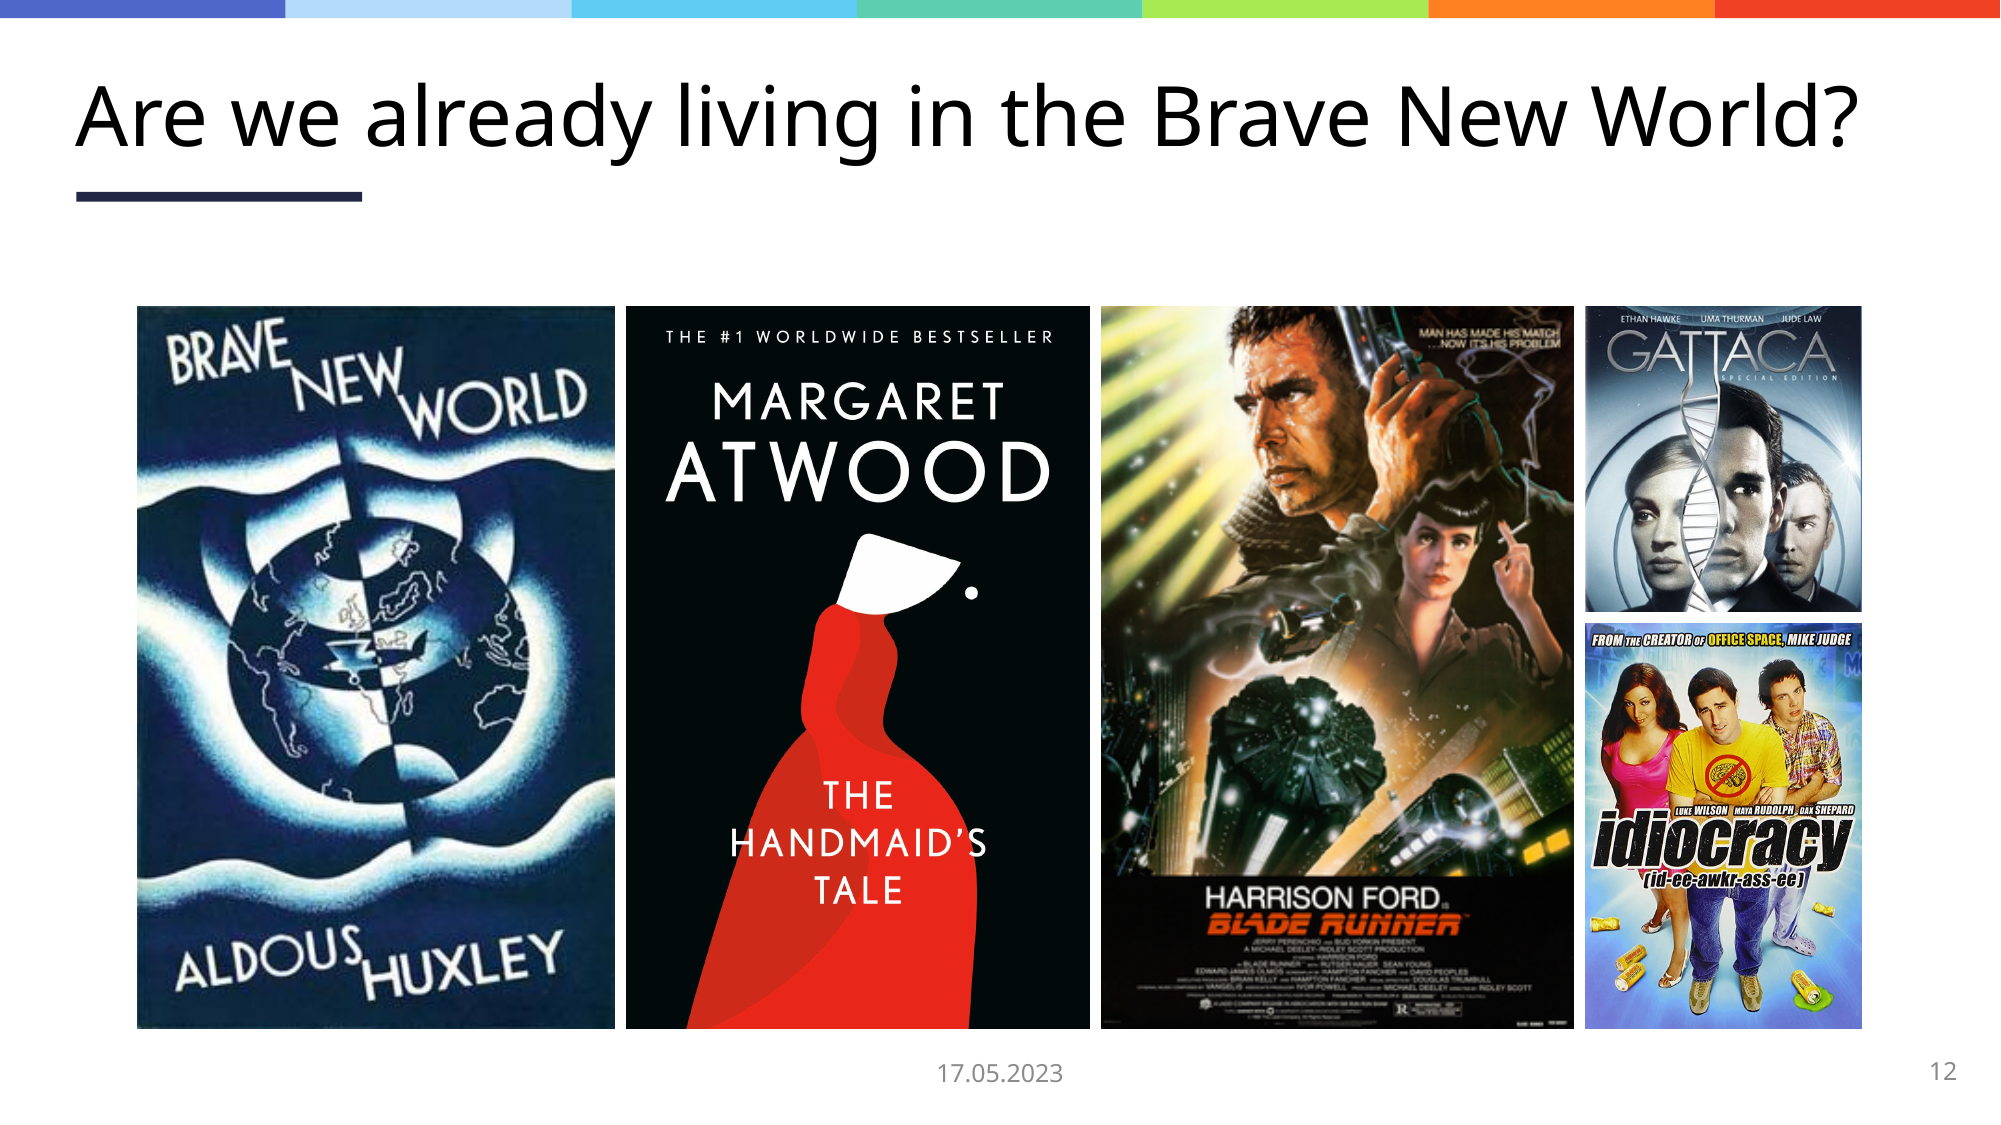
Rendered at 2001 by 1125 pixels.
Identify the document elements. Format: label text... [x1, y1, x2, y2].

picture [626, 306, 1090, 1029]
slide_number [774, 1042, 1225, 1103]
picture [1585, 306, 1862, 612]
picture [137, 306, 615, 1029]
picture [1101, 306, 1574, 1029]
title Are we already living in the Brave New World? [60, 62, 1938, 178]
slide_number 12 [1904, 1042, 1973, 1103]
picture [1585, 623, 1862, 1029]
